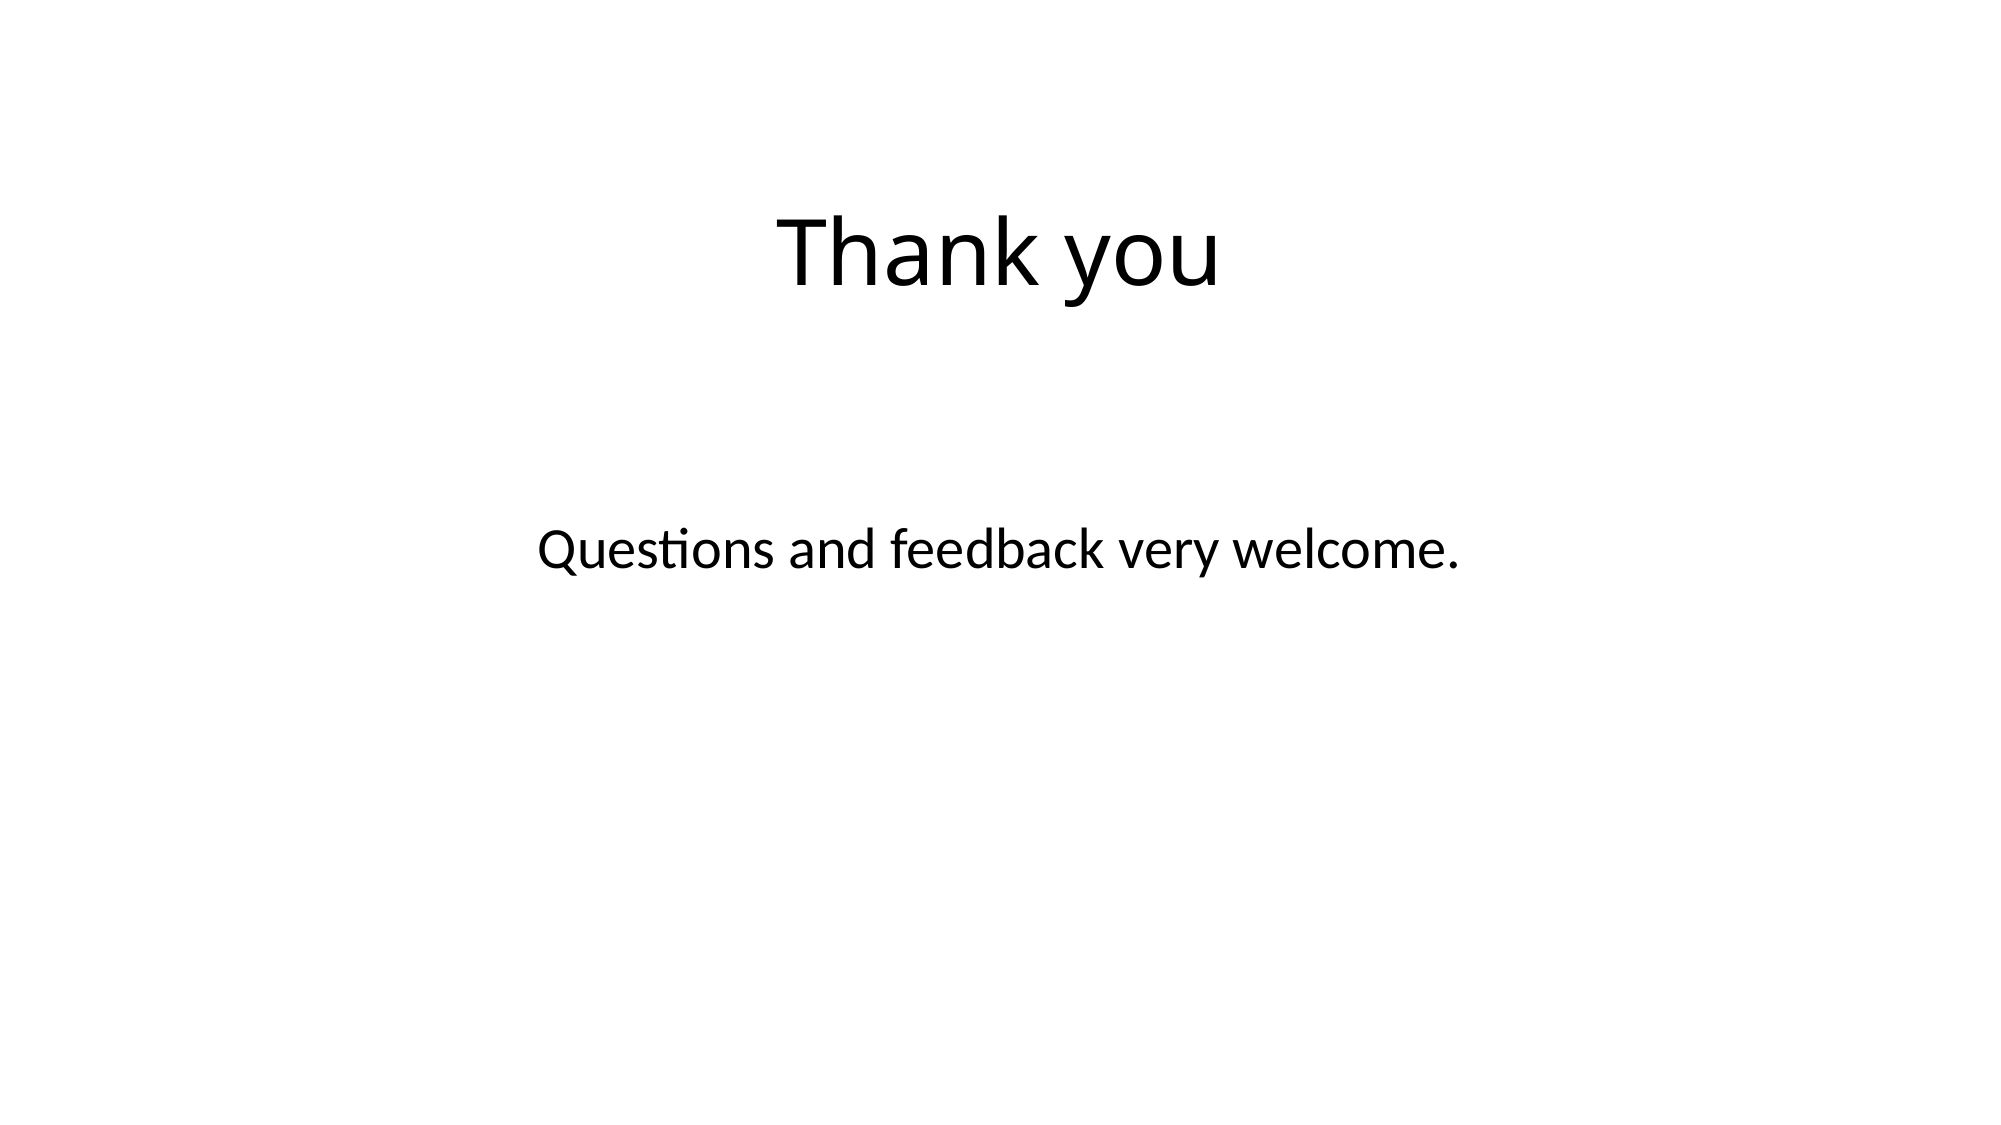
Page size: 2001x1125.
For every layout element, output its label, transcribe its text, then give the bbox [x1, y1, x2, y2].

title Thank you [137, 147, 1863, 365]
list Questions and feedback very welcome. [137, 419, 1863, 828]
